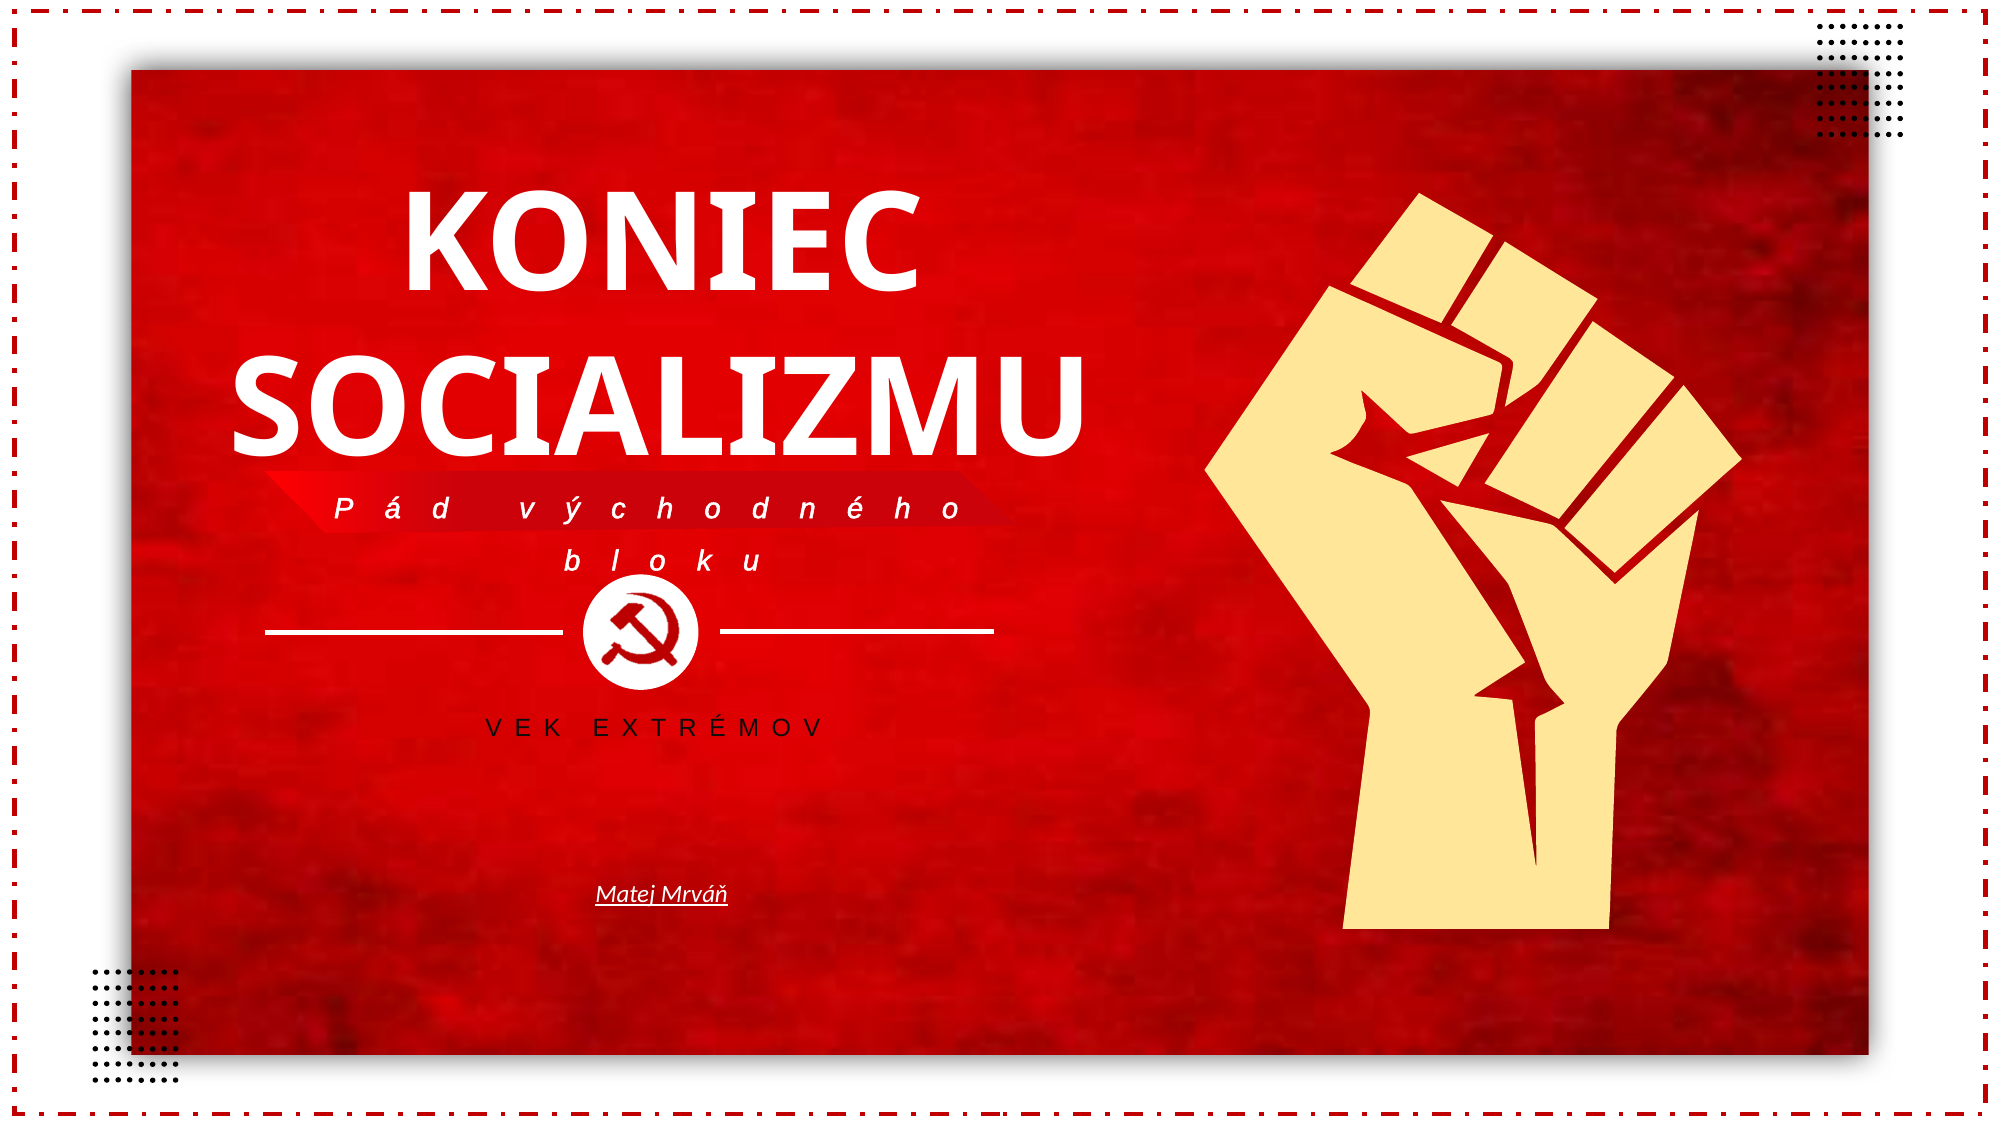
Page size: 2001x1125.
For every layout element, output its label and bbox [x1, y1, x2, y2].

text_box [1204, 192, 1742, 929]
text_box [14, 10, 1986, 1115]
picture [131, 70, 1869, 1055]
text_box [1803, 37, 1917, 124]
text_box [78, 983, 193, 1069]
